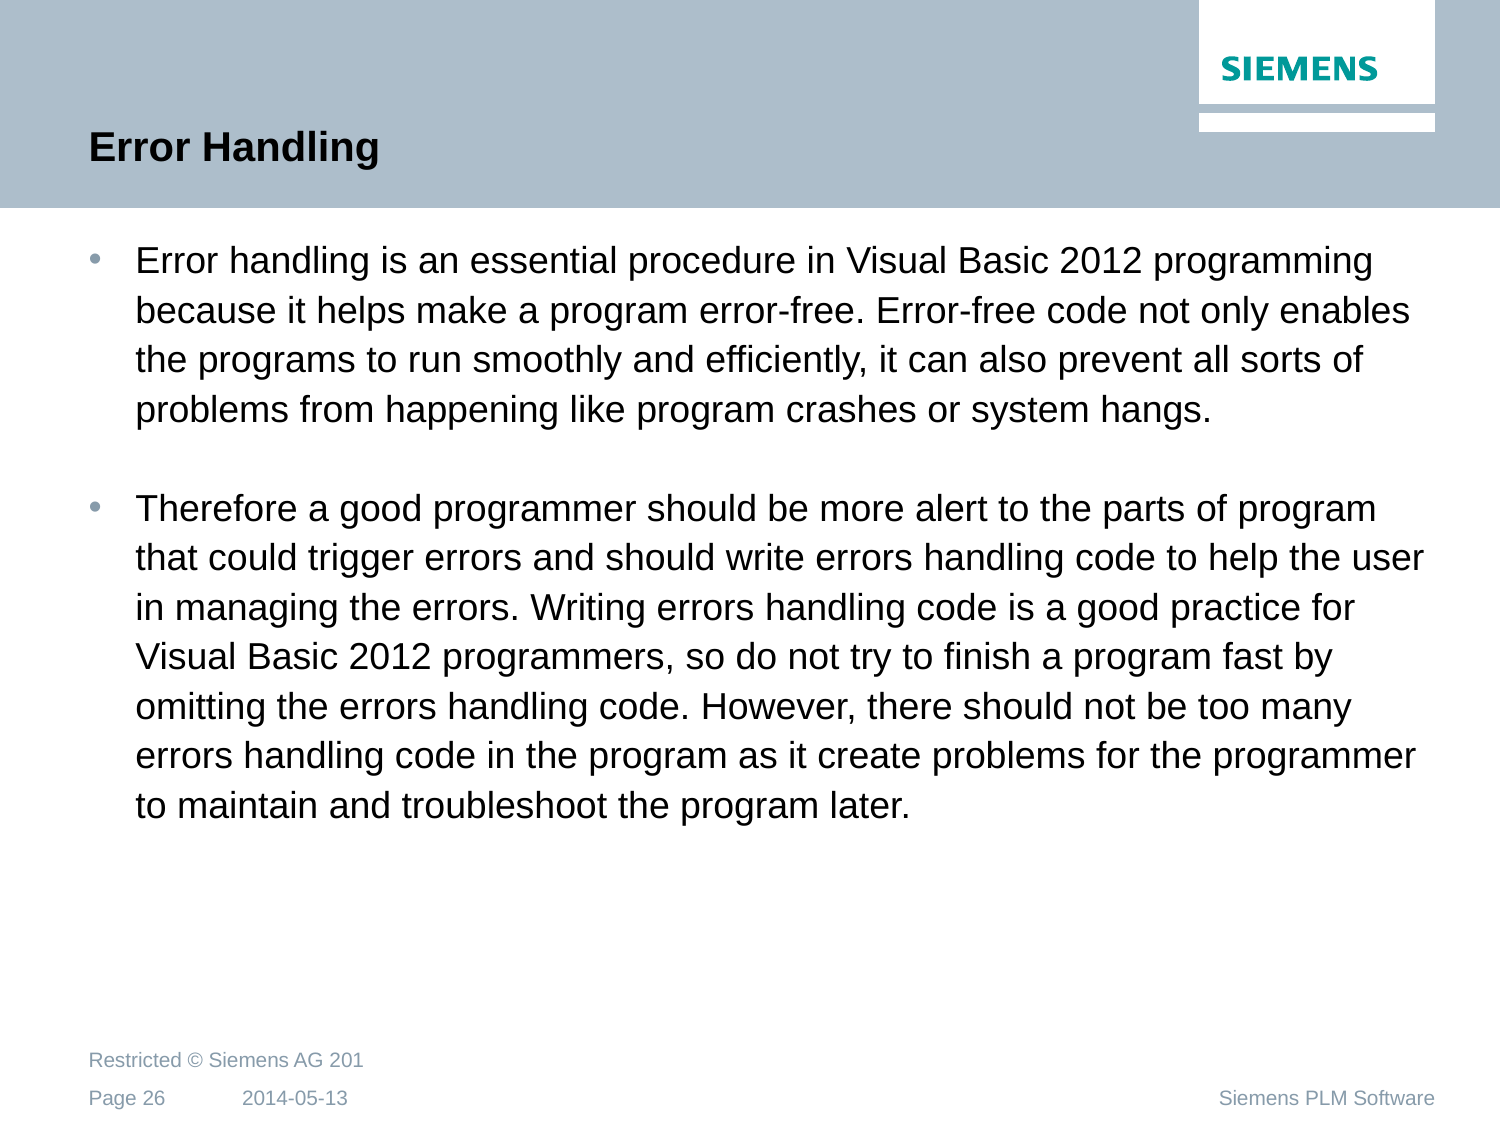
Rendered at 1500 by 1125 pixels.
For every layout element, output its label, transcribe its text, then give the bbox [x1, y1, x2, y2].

list Error handling is an essential procedure in Visual Basic 2012 programming because it helps make a program error-free. Error-free code not only enables the programs to run smoothly and efficiently, it can also prevent all sorts of problems from happening like program crashes or system hangs. Therefore a good programmer should be more alert to the parts of program that could trigger errors and should write errors handling code to help the user in managing the errors. Writing errors handling code is a good practice for Visual Basic 2012 programmers, so do not try to finish a program fast by omitting the errors handling code. However, there should not be too many errors handling code in the program as it create problems for the programmer to maintain and troubleshoot the program later. [88, 231, 1436, 1012]
title Error Handling [0, 0, 1500, 209]
